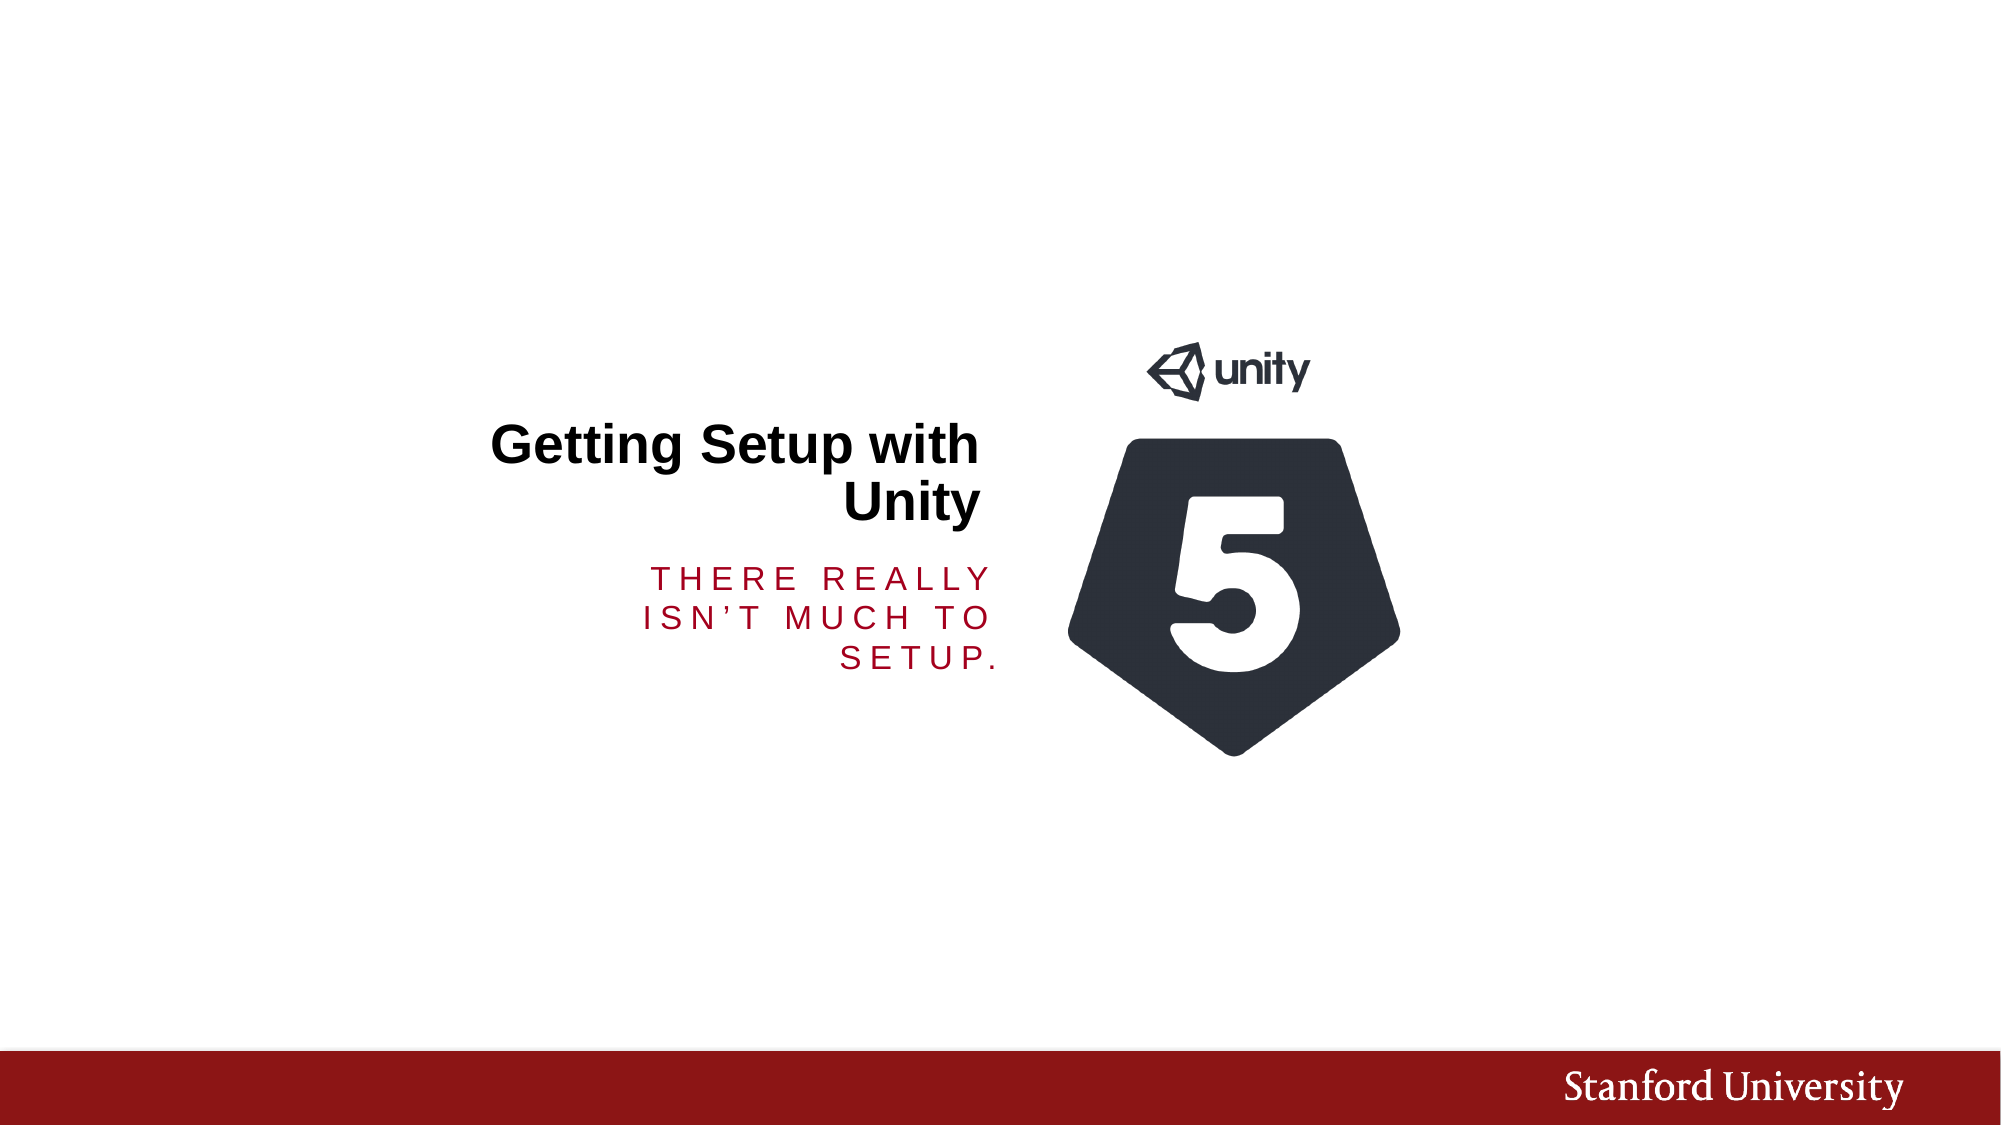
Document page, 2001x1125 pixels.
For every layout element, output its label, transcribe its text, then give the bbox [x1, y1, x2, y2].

list There really isn’t much to setup. [519, 549, 997, 703]
picture [1061, 335, 1407, 763]
title Getting Setup with Unity [350, 336, 997, 540]
